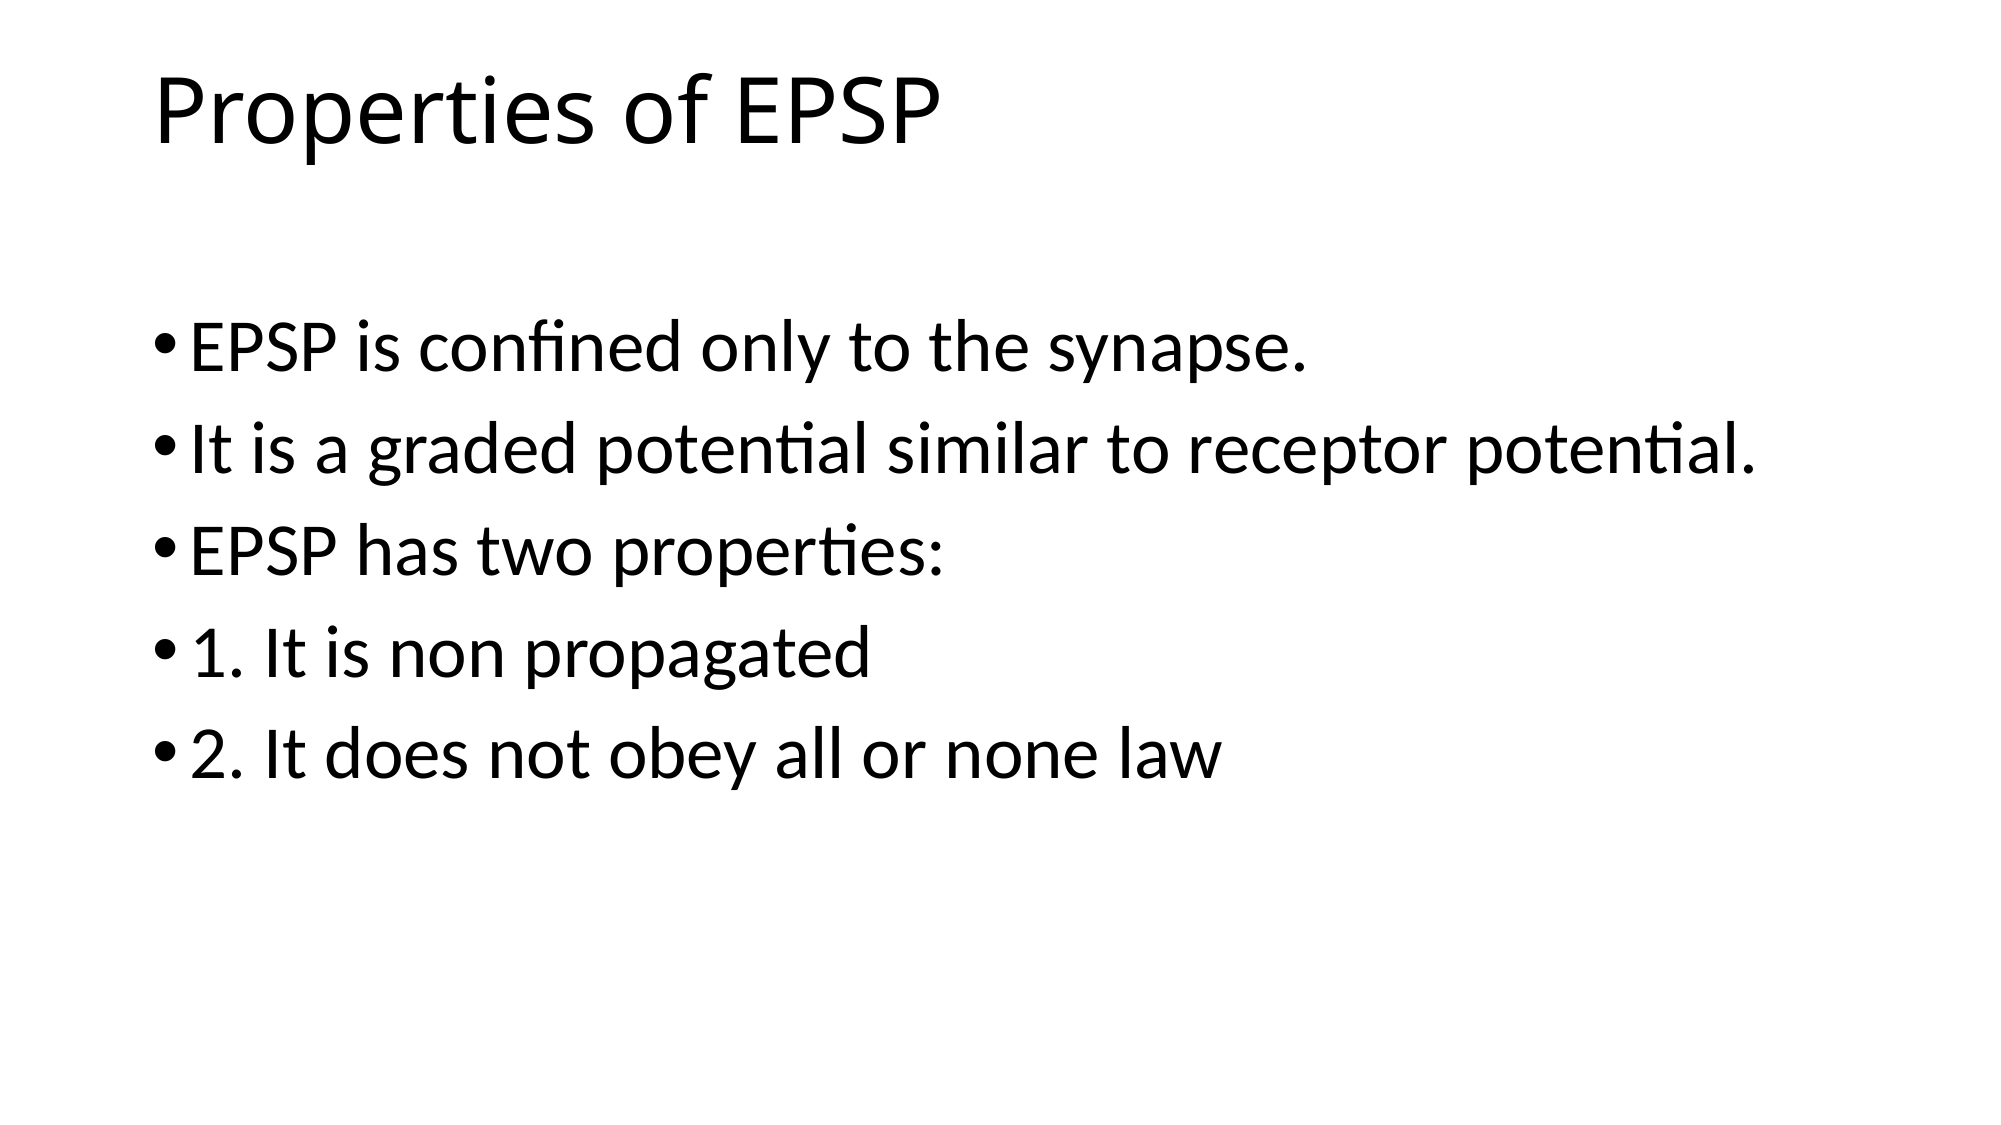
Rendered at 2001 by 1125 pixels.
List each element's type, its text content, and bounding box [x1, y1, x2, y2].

title Properties of EPSP [137, 59, 1863, 278]
list EPSP is confined only to the synapse. It is a graded potential similar to receptor potential. EPSP has two properties: 1. It is non propagated 2. It does not obey all or none law [137, 299, 1863, 1014]
